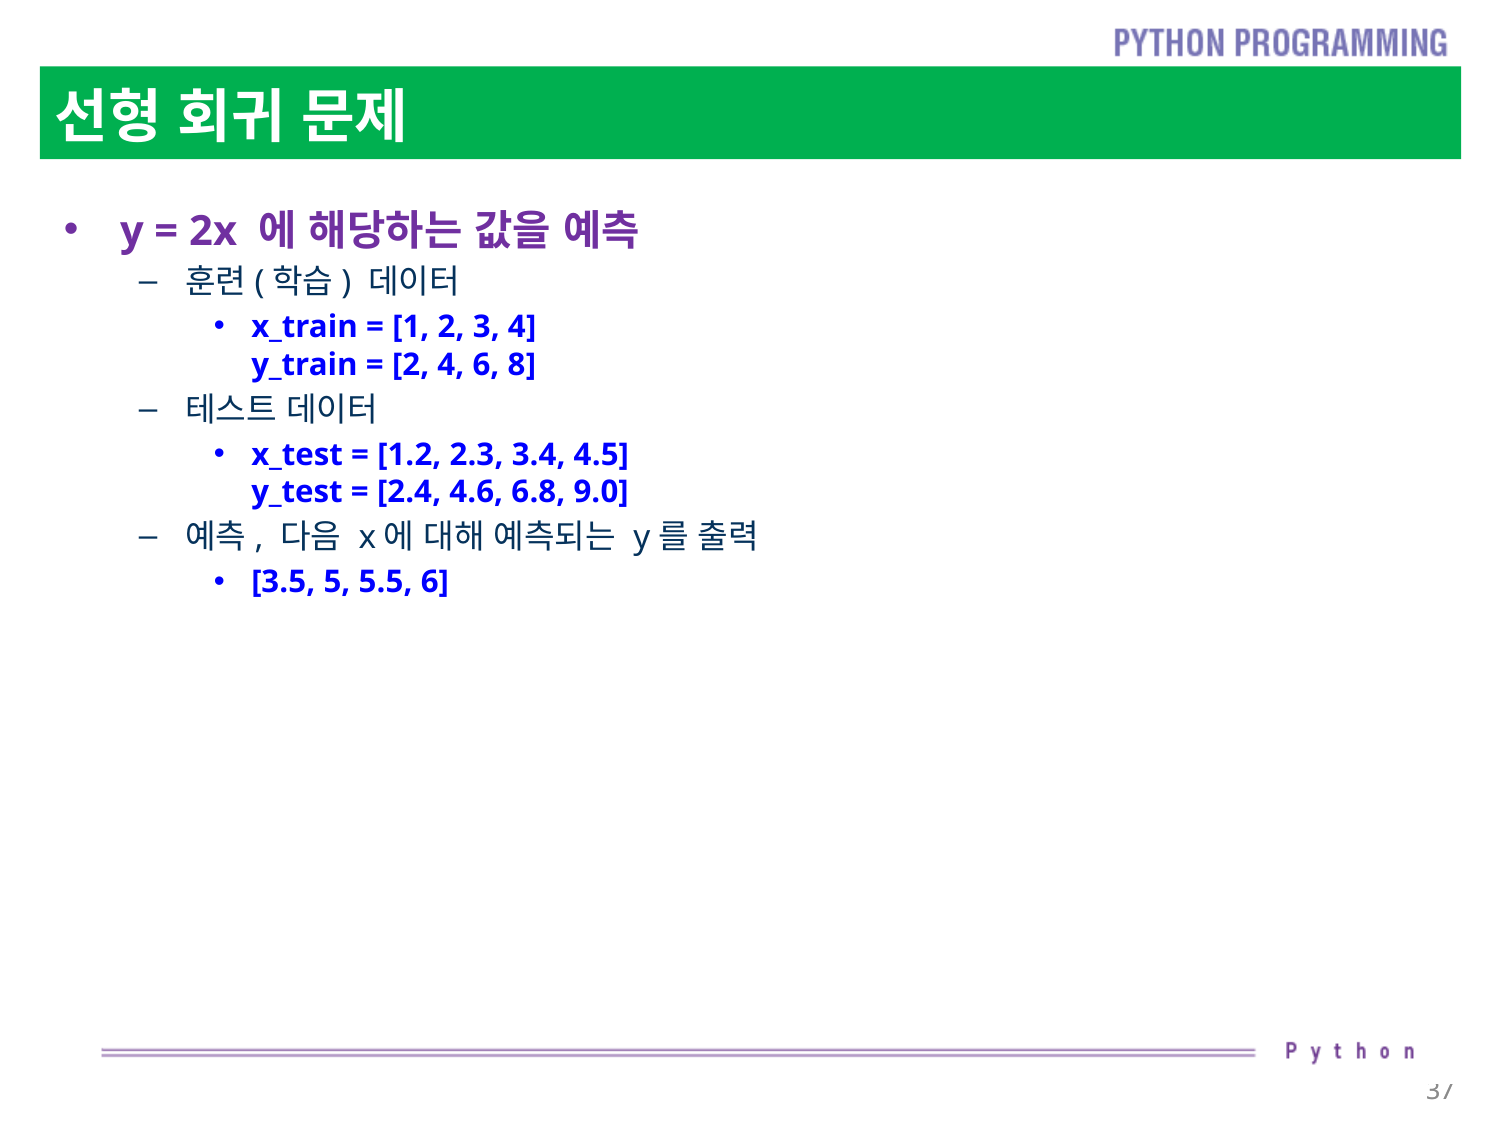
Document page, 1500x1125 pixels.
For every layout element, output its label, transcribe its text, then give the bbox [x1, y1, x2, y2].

list y = 2x 에 해당하는 값을 예측 훈련(학습) 데이터 x_train = [1, 2, 3, 4] y_train = [2, 4, 6, 8] 테스트 데이터 x_test = [1.2, 2.3, 3.4, 4.5] y_test = [2.4, 4.6, 6.8, 9.0] 예측, 다음 x에 대해 예측되는 y를 출력 [3.5, 5, 5.5, 6] [48, 195, 1461, 1041]
slide_number 37 [1119, 1071, 1470, 1112]
picture [18, 1020, 1483, 1084]
picture [1106, 13, 1462, 66]
title 선형 회귀 문제 [39, 76, 1444, 152]
